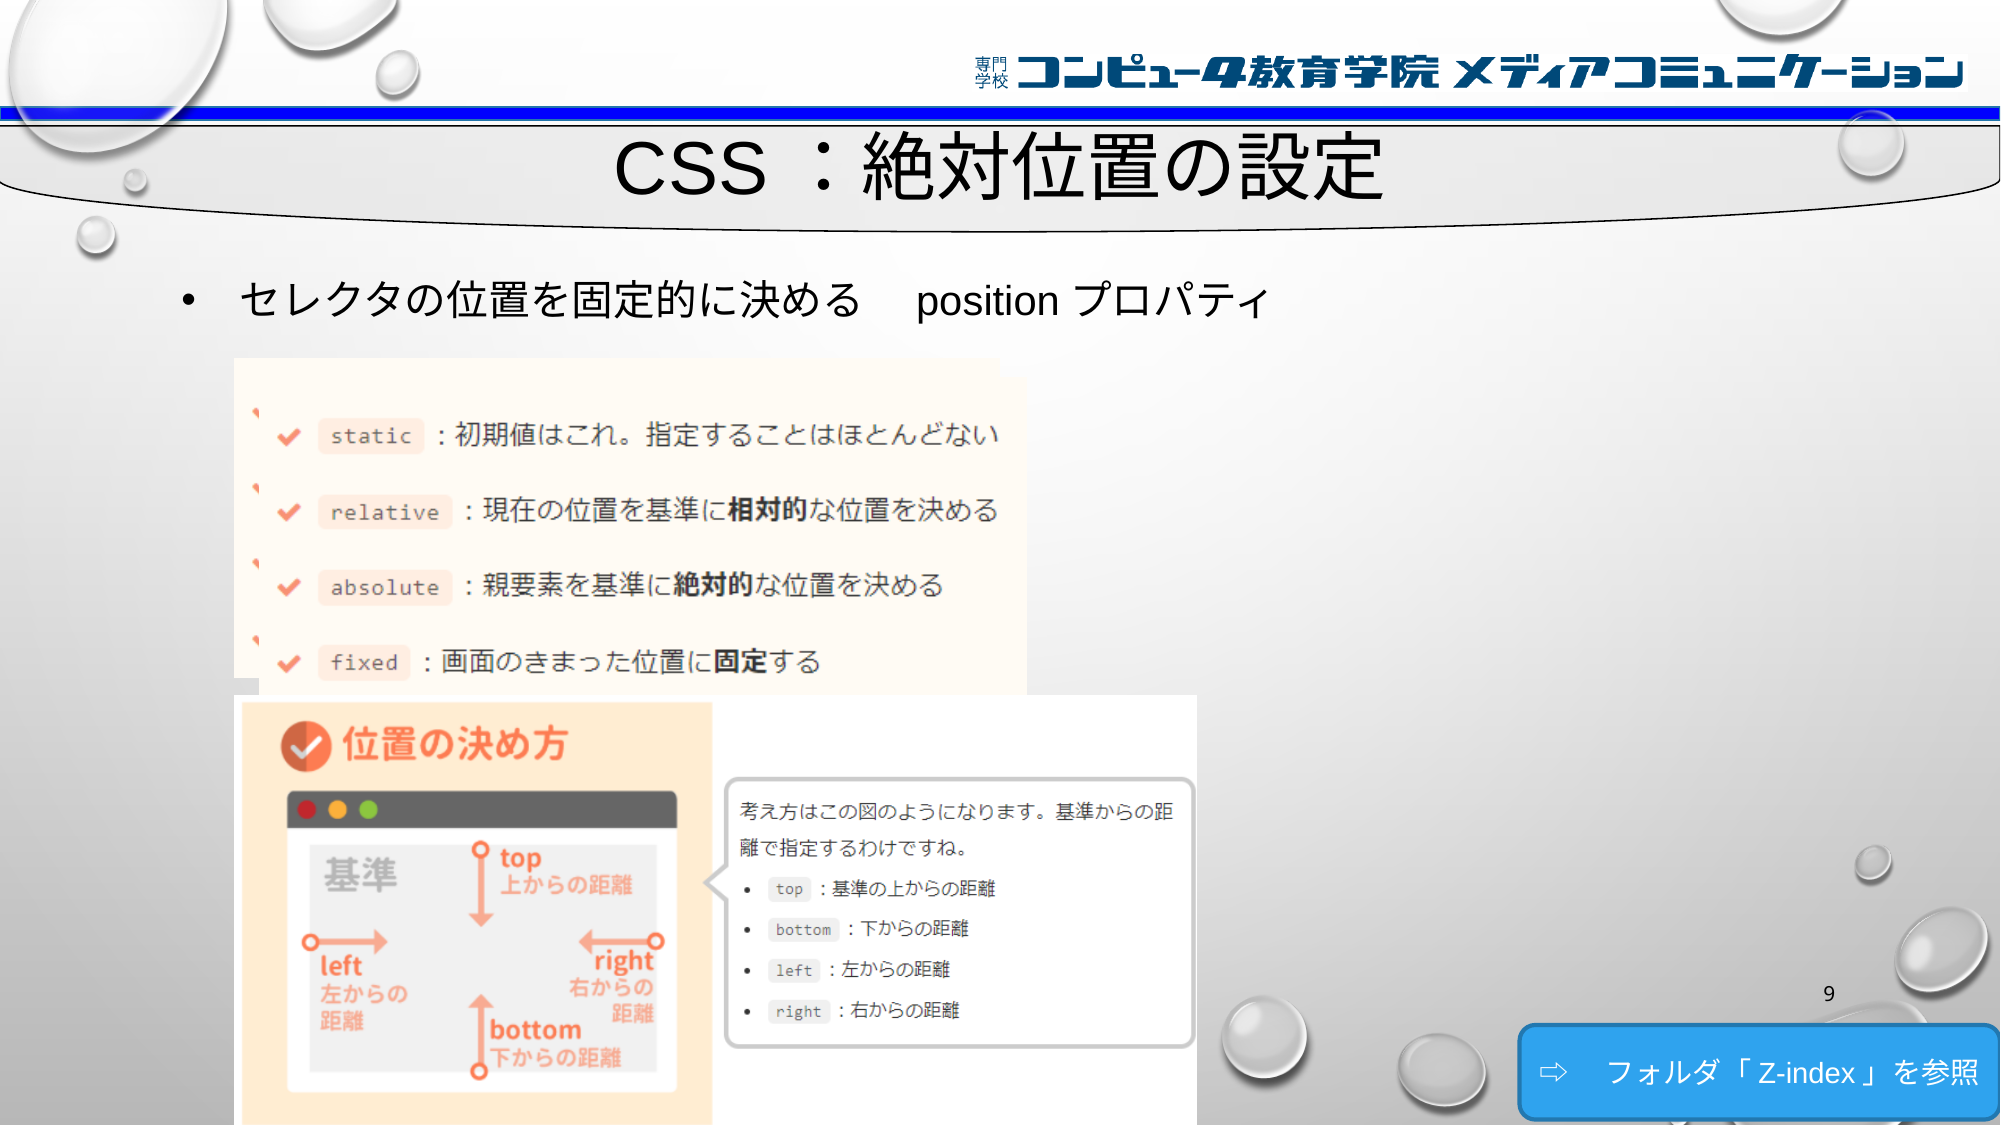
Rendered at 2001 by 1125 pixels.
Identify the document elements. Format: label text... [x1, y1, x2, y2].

list セレクタの位置を固定的に決める positionプロパティ [149, 256, 1850, 957]
slide_number 9 [1724, 965, 1851, 1022]
picture [0, 183, 2000, 1125]
text_box ⇨ フォルダ「Z-index」を参照 [1517, 1022, 2000, 1122]
picture [0, 0, 2000, 125]
title CSS：絶対位置の設定 [149, 101, 1851, 239]
